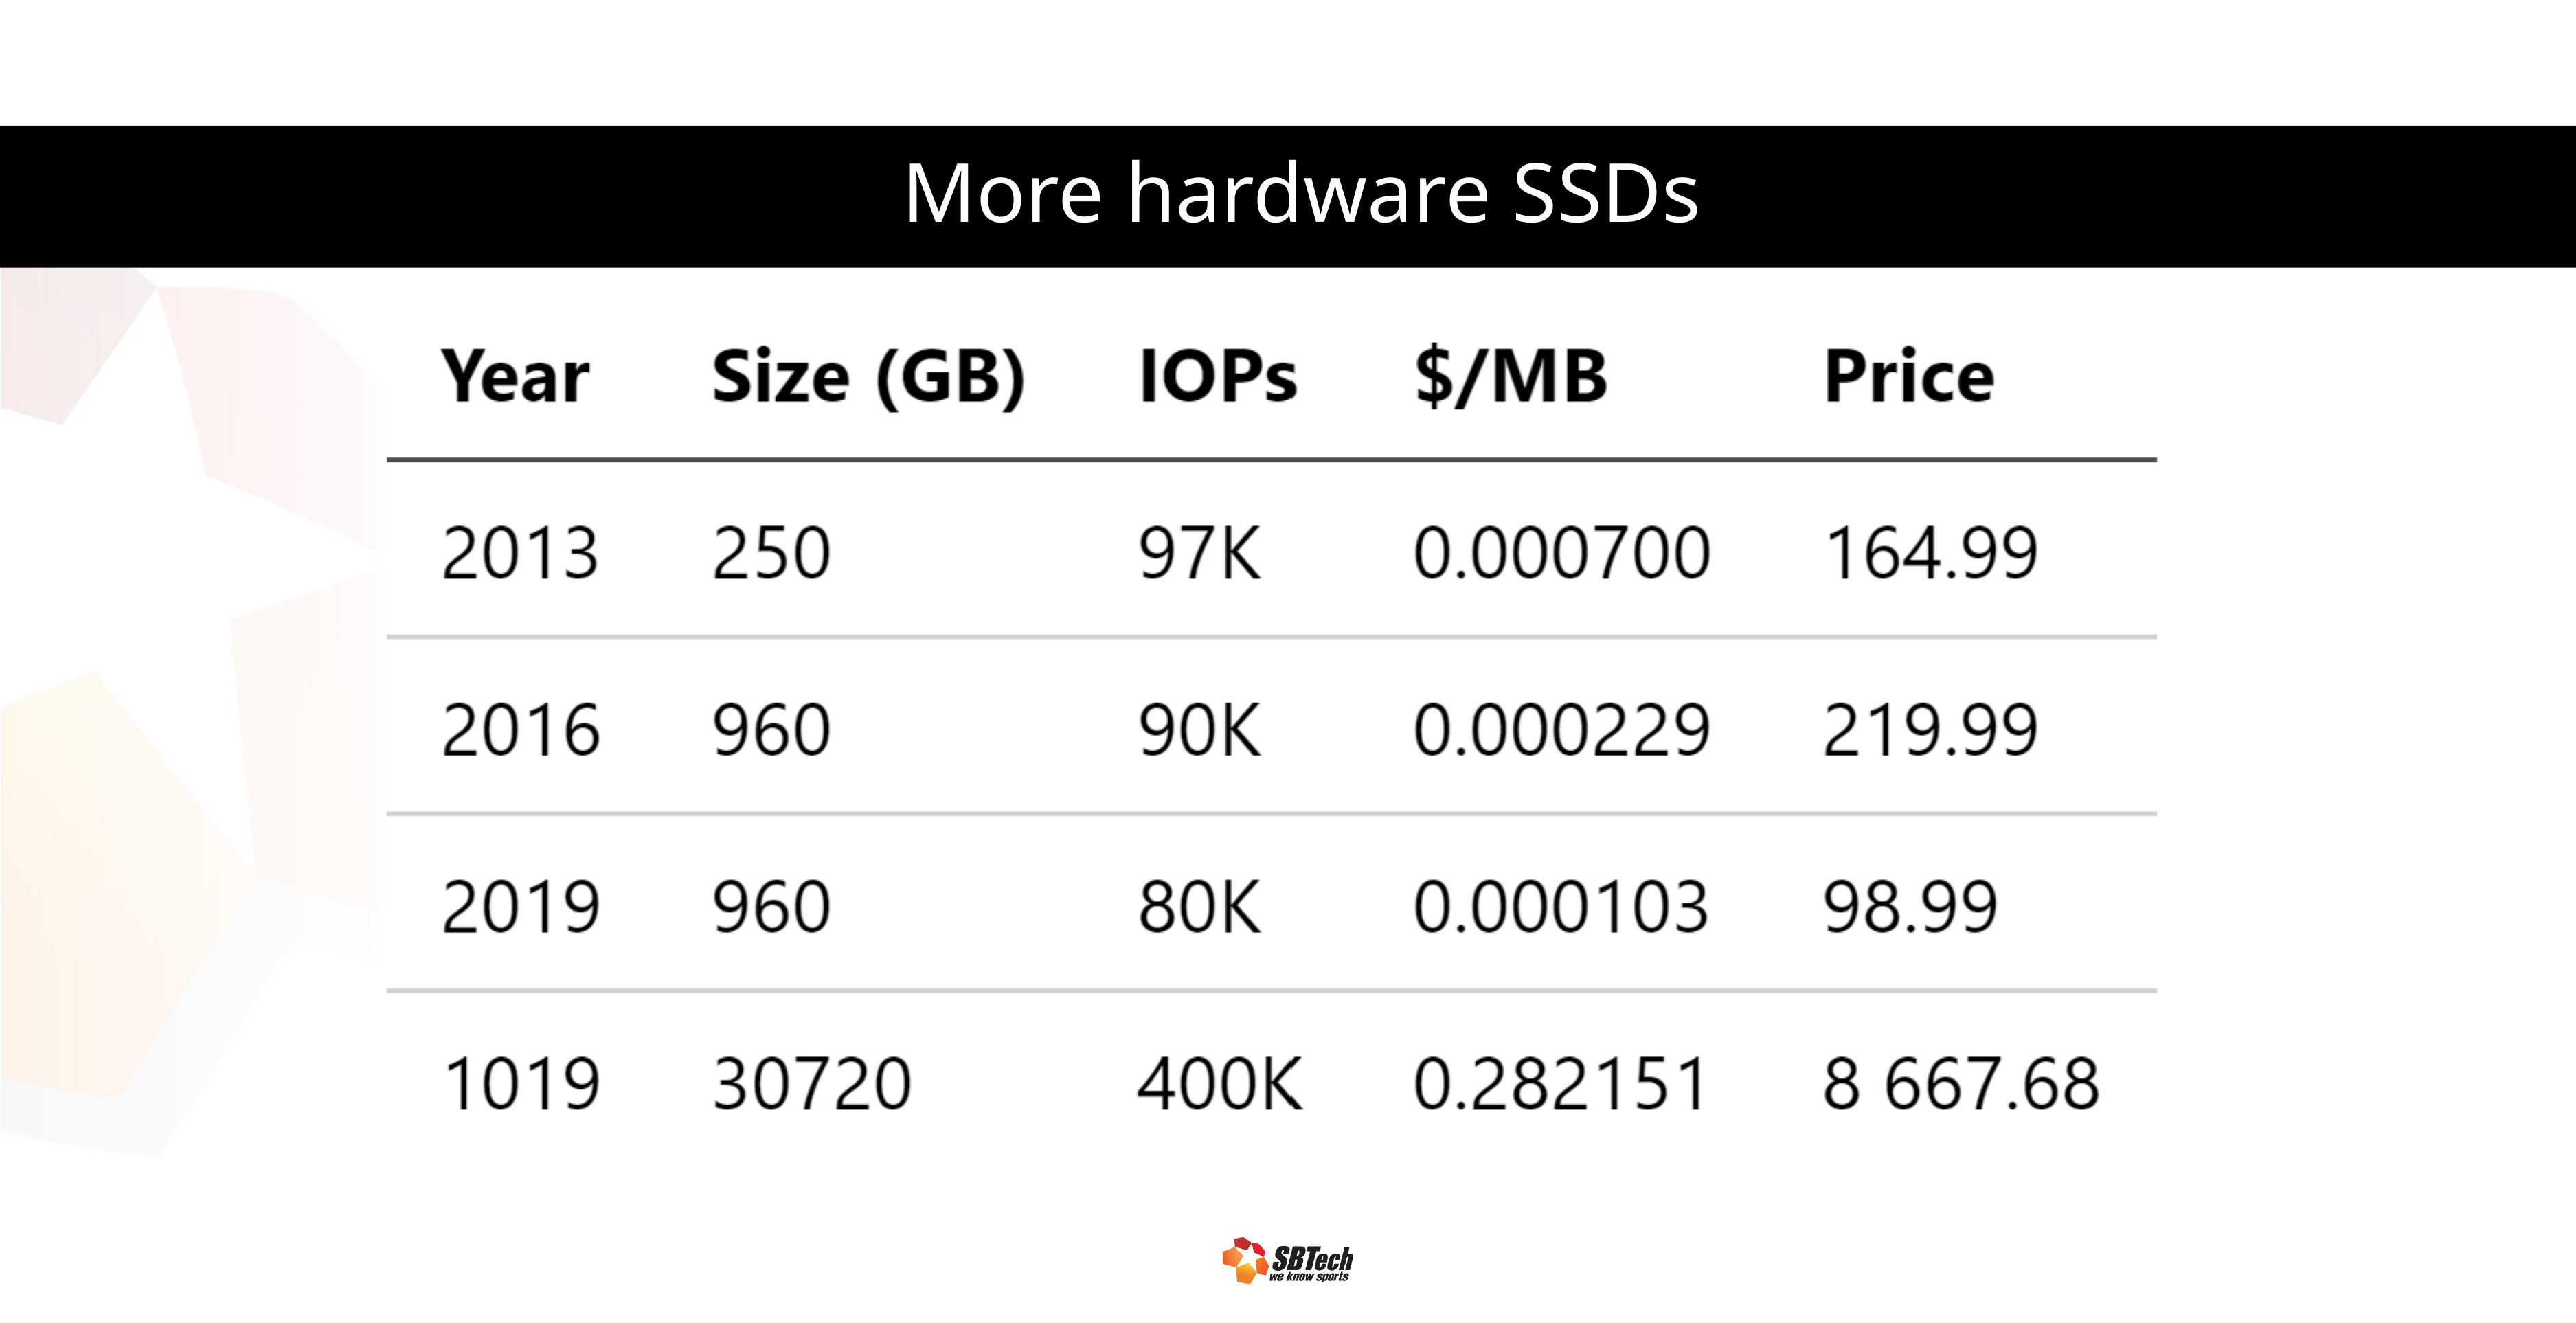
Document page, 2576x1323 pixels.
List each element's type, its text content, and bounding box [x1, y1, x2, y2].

title More hardware SSDs [117, 124, 2487, 268]
picture [376, 323, 2200, 1171]
text_box [0, 125, 2576, 269]
picture [1223, 1237, 1353, 1284]
